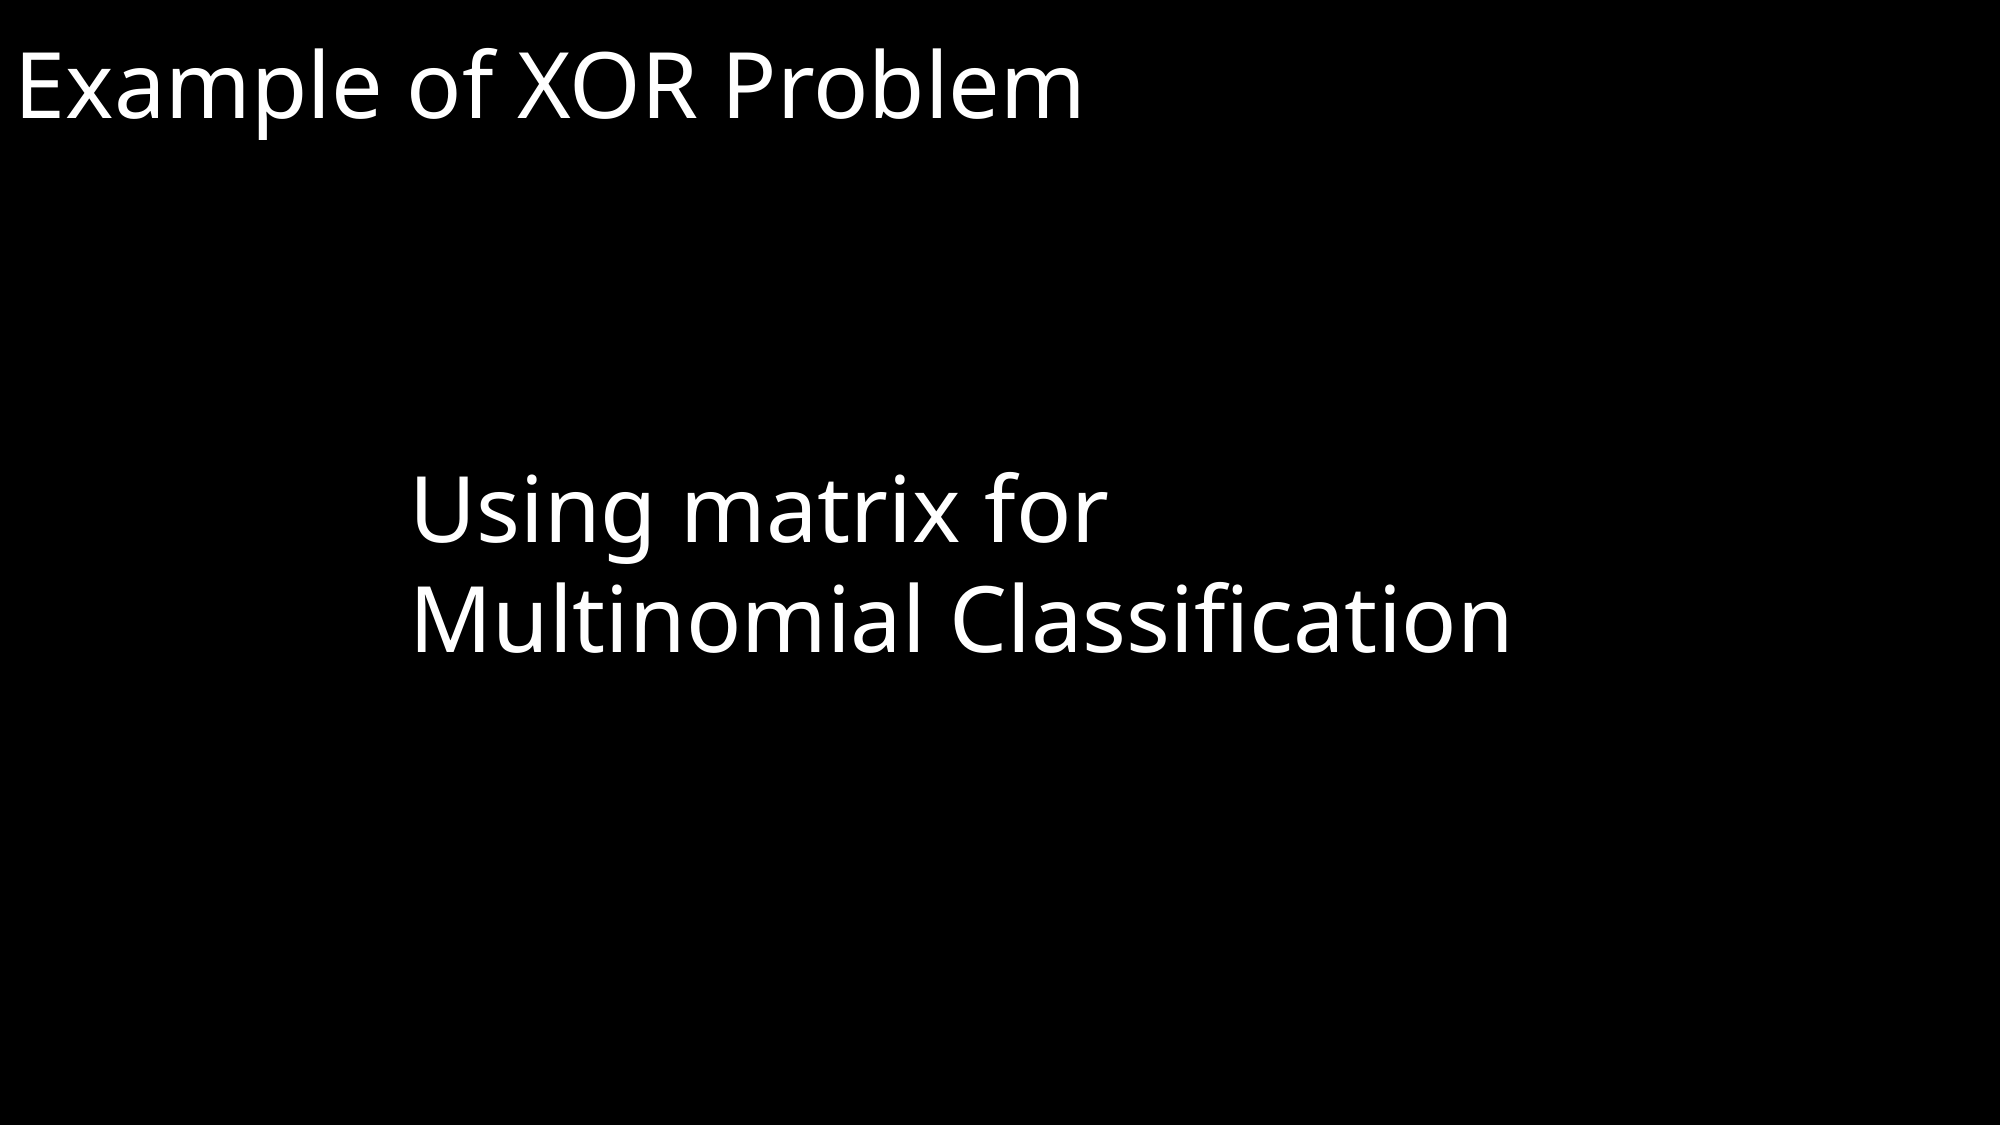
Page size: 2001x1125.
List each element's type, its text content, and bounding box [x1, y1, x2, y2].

text_box Example of XOR Problem [0, 19, 1211, 145]
text_box Using matrix for Multinomial Classification [394, 443, 1606, 679]
